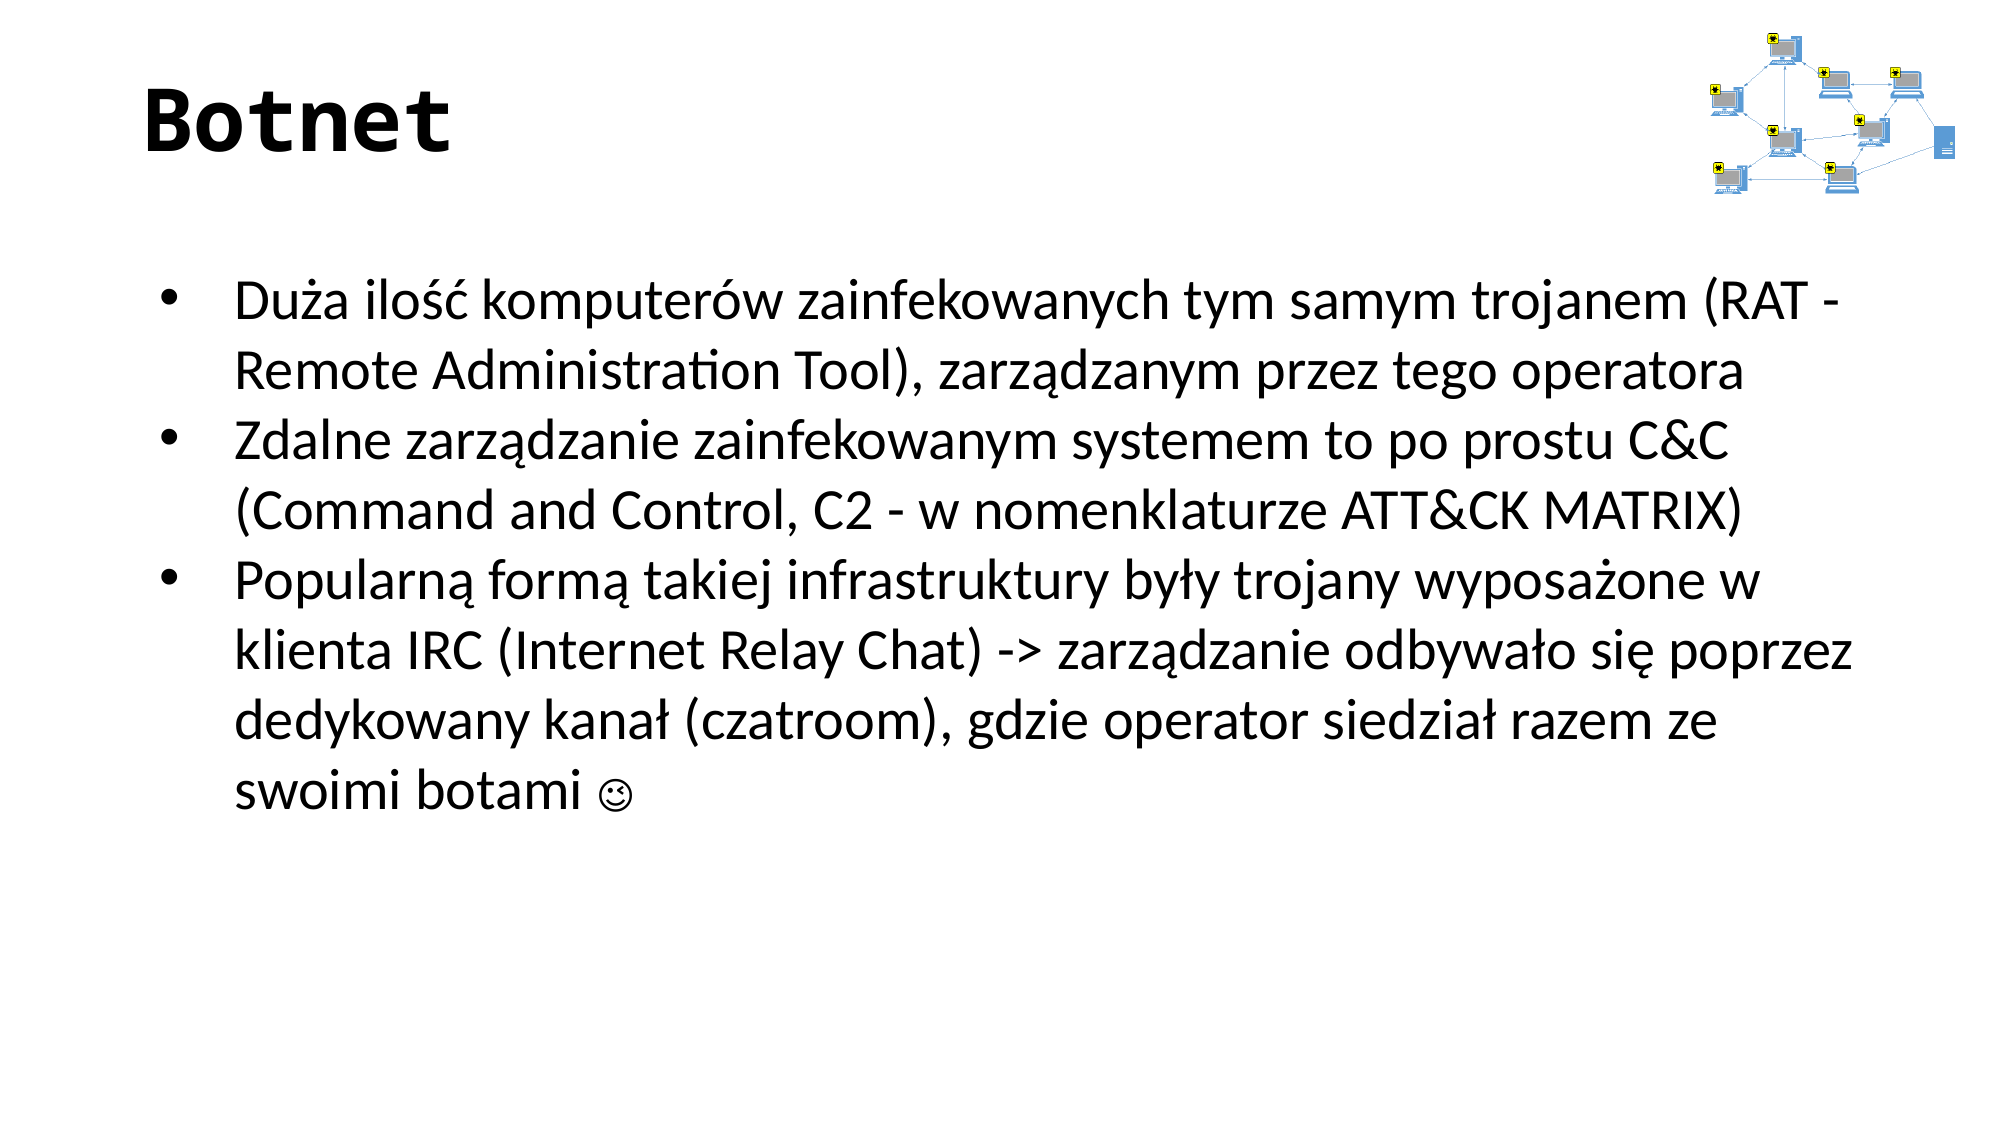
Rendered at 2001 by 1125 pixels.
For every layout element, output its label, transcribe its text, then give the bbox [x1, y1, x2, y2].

text_box Duża ilość komputerów zainfekowanych tym samym trojanem (RAT - Remote Administration Tool), zarządzanym przez tego operatora Zdalne zarządzanie zainfekowanym systemem to po prostu C&C (Command and Control, C2 - w nomenklaturze ATT&CK MATRIX) Popularną formą takiej infrastruktury były trojany wyposażone w klienta IRC (Internet Relay Chat) -> zarządzanie odbywało się poprzez dedykowany kanał (czatroom), gdzie operator siedział razem ze swoimi botami 😉 [144, 253, 1900, 829]
picture [1709, 33, 1958, 201]
title Botnet [126, 68, 1704, 179]
